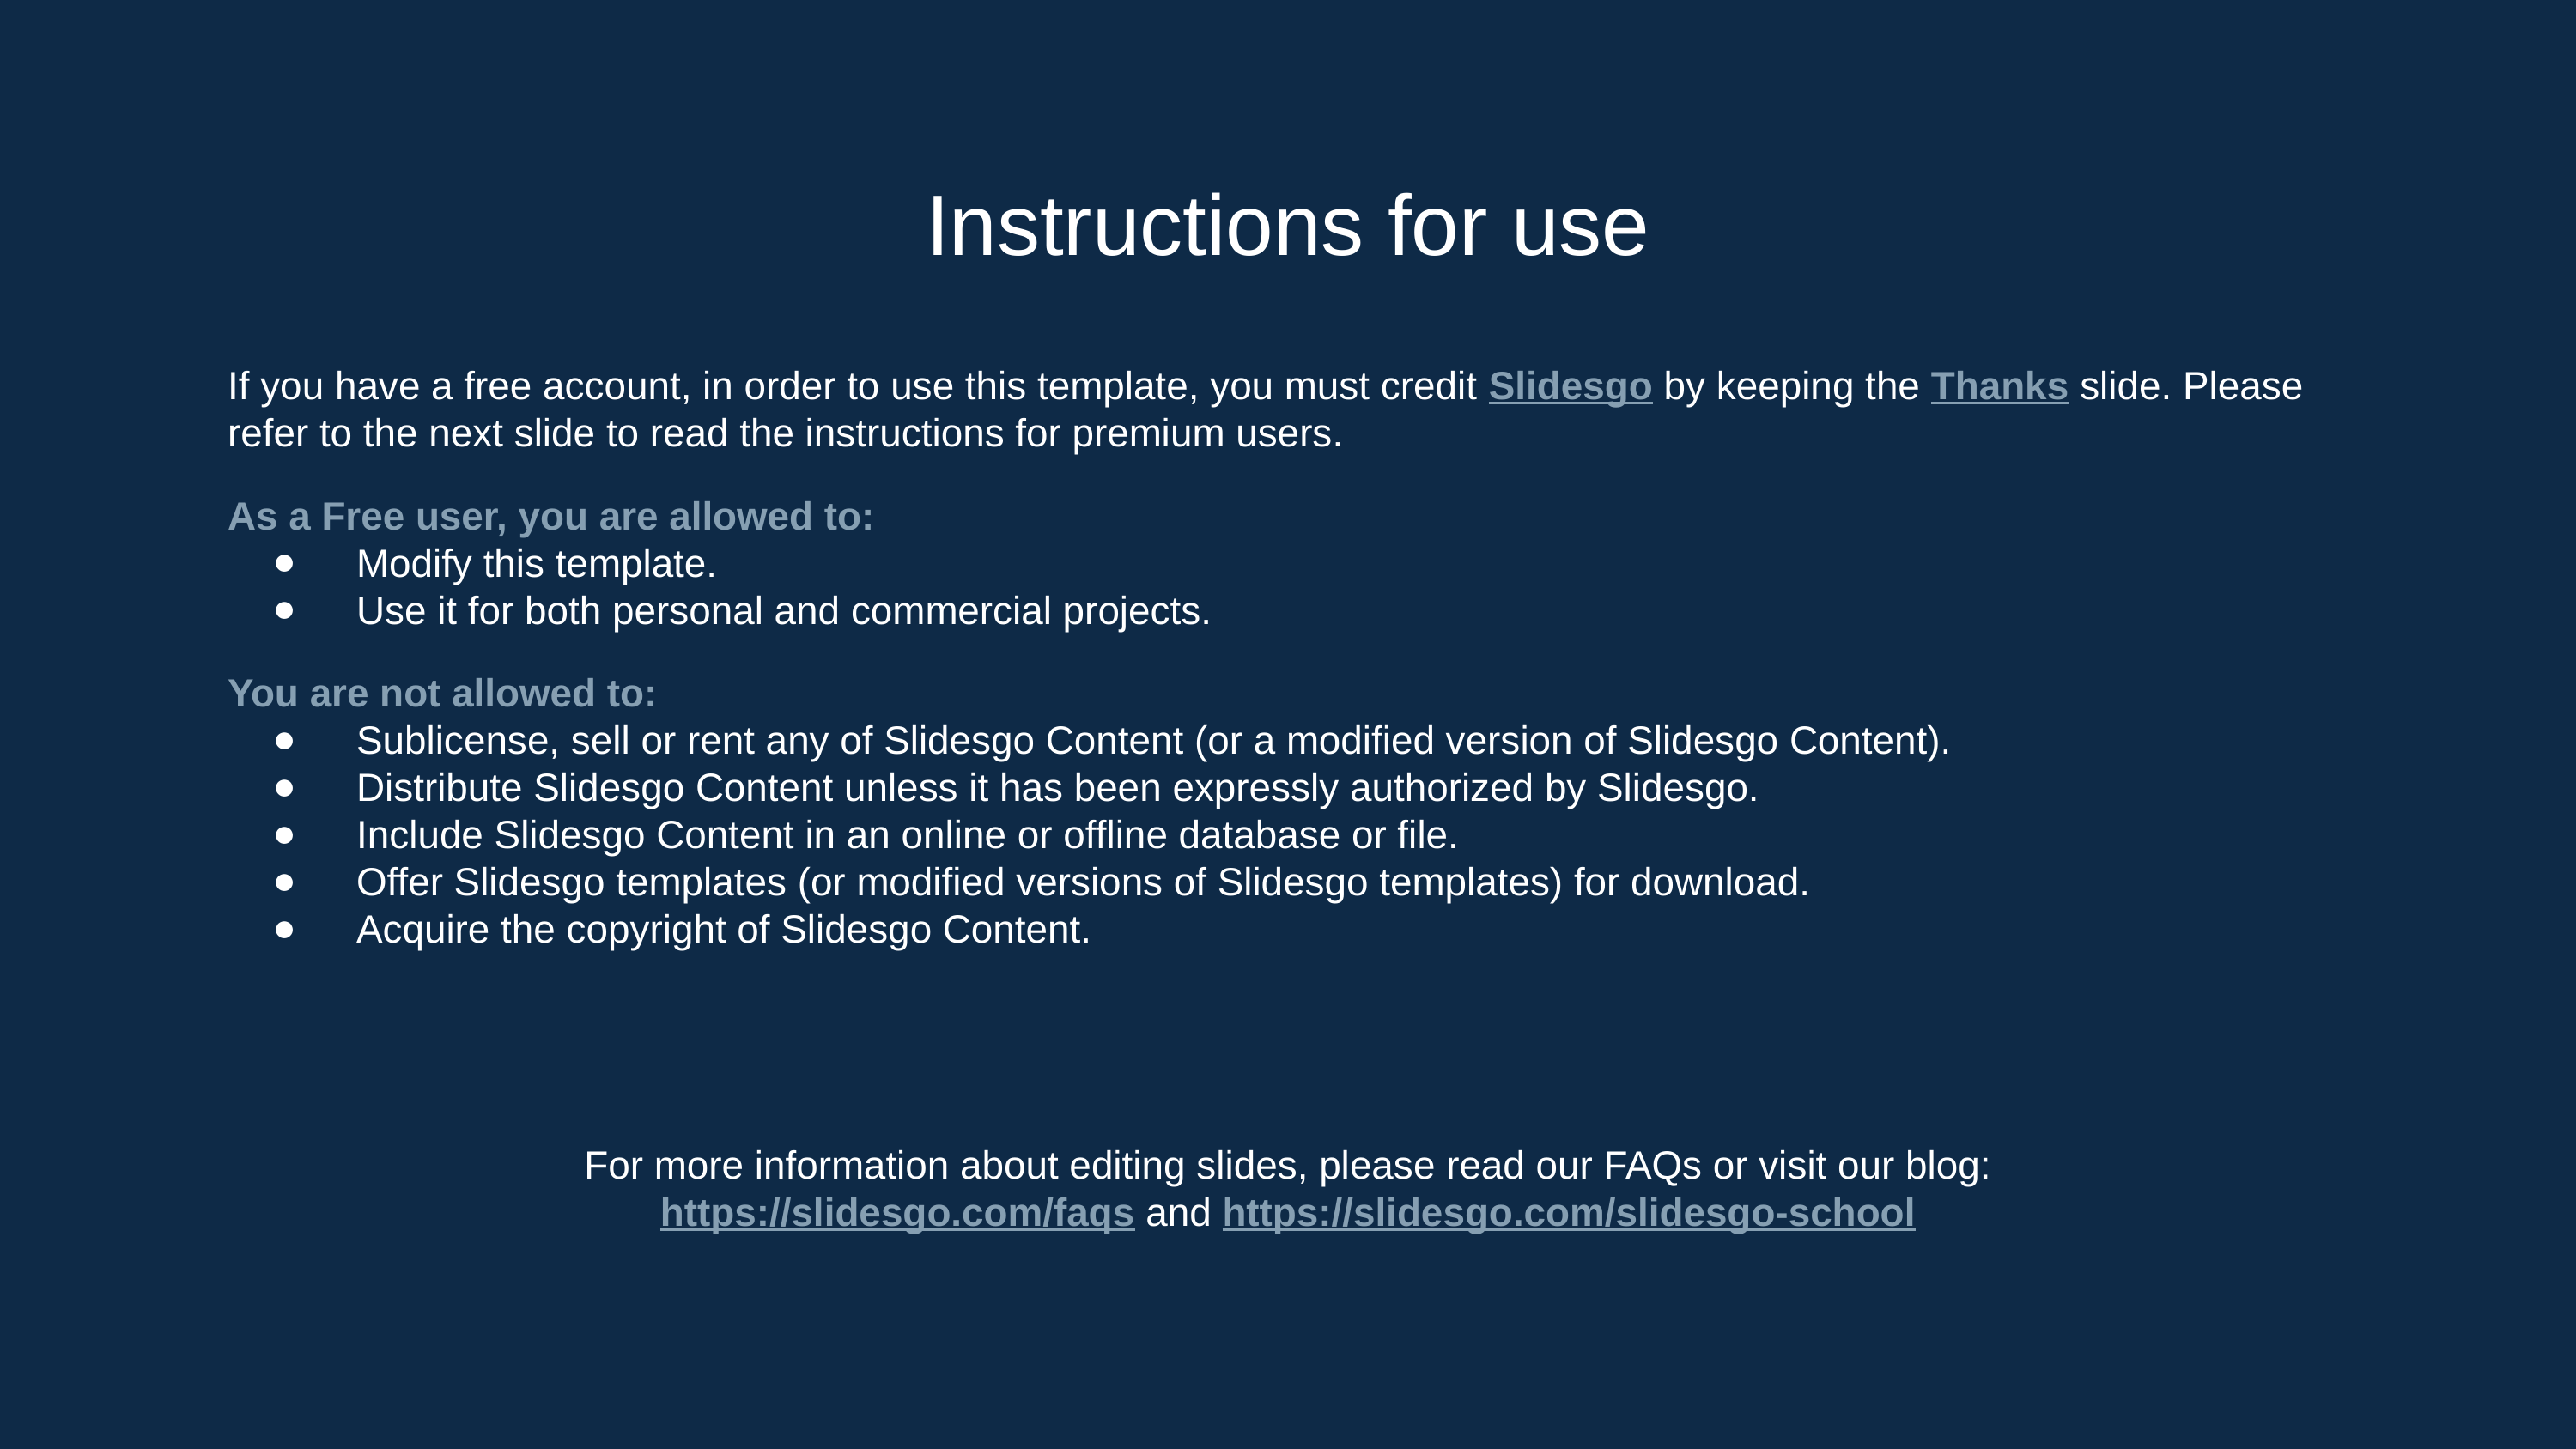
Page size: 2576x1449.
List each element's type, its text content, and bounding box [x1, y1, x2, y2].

text_box If you have a free account, in order to use this template, you must credit Slidesgo by keeping the Thanks slide. Please refer to the next slide to read the instructions for premium users. As a Free user, you are allowed to: Modify this template. Use it for both personal and commercial projects. You are not allowed to: Sublicense, sell or rent any of Slidesgo Content (or a modified version of Slidesgo Content). Distribute Slidesgo Content unless it has been expressly authorized by Slidesgo. Include Slidesgo Content in an online or offline database or file. Offer Slidesgo templates (or modified versions of Slidesgo templates) for download. Acquire the copyright of Slidesgo Content. For more information about editing slides, please read our FAQs or visit our blog: https://slidesgo.com/faqs and https://slidesgo.com/slidesgo-school [202, 334, 2374, 1305]
title Instructions for use [202, 143, 2374, 280]
